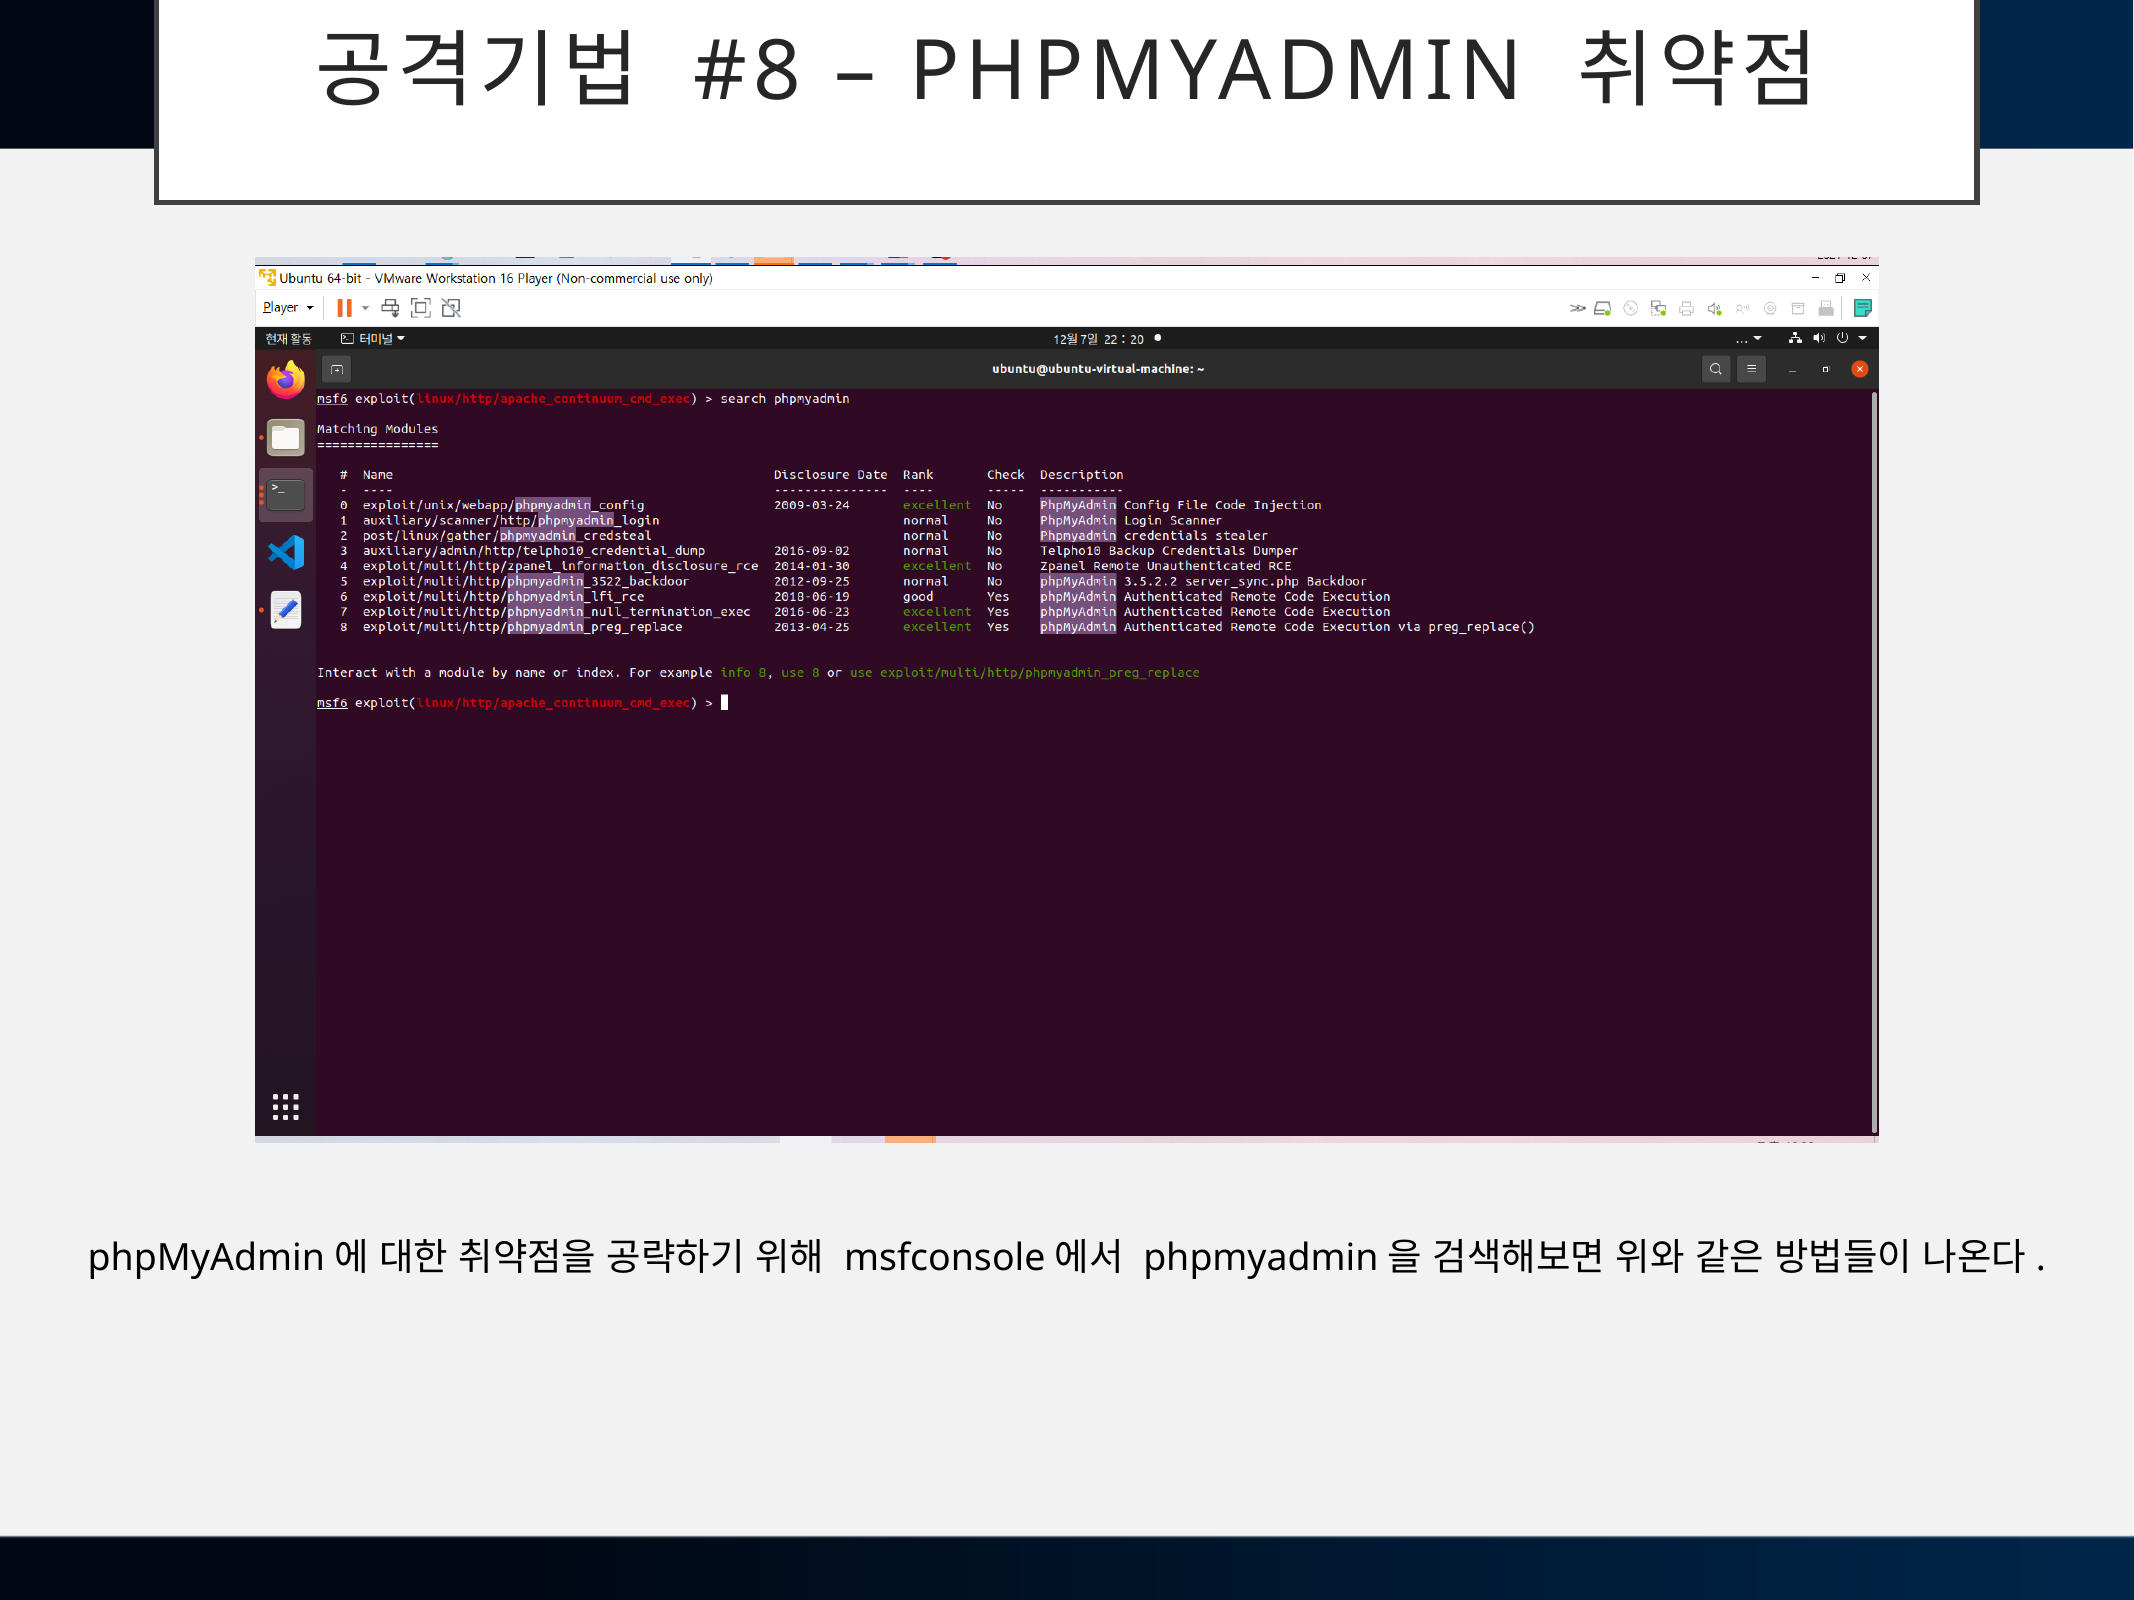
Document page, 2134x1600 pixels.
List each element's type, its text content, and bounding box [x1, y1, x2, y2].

picture [255, 257, 1879, 1143]
text_box phpMyAdmin에 대한 취약점을 공략하기 위해 msfconsole에서 phpmyadmin을 검색해보면 위와 같은 방법들이 나온다. [72, 1225, 2061, 1286]
text_box [0, 0, 154, 149]
text_box [1980, 0, 2134, 149]
text_box [0, 1535, 2134, 1600]
title 공격기법 #8 – phpmyadmin 취약점 [154, 0, 1980, 205]
